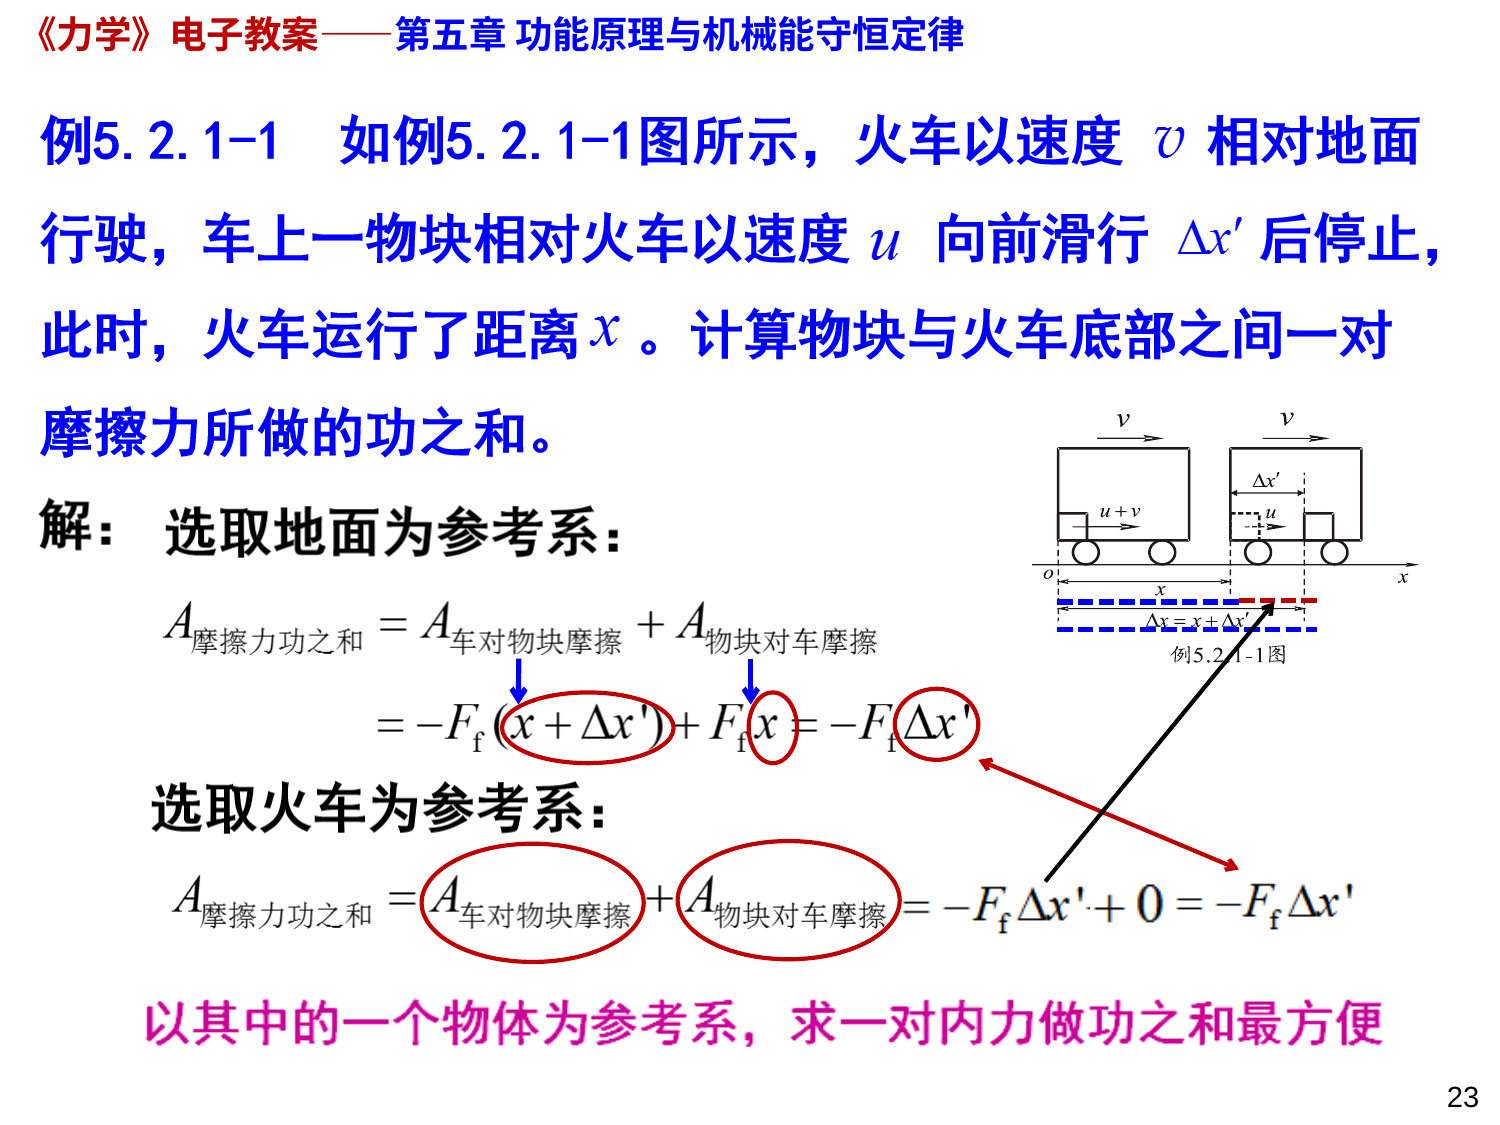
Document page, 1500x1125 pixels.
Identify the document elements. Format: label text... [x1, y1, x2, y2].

picture [1094, 868, 1375, 950]
text_box [717, 948, 860, 962]
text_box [978, 759, 1040, 870]
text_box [1045, 601, 1275, 882]
slide_number 23 [1143, 1070, 1495, 1114]
picture [3, 66, 1500, 669]
text_box [707, 838, 871, 858]
text_box [456, 948, 610, 965]
picture [114, 687, 1090, 943]
picture [128, 975, 1400, 1060]
